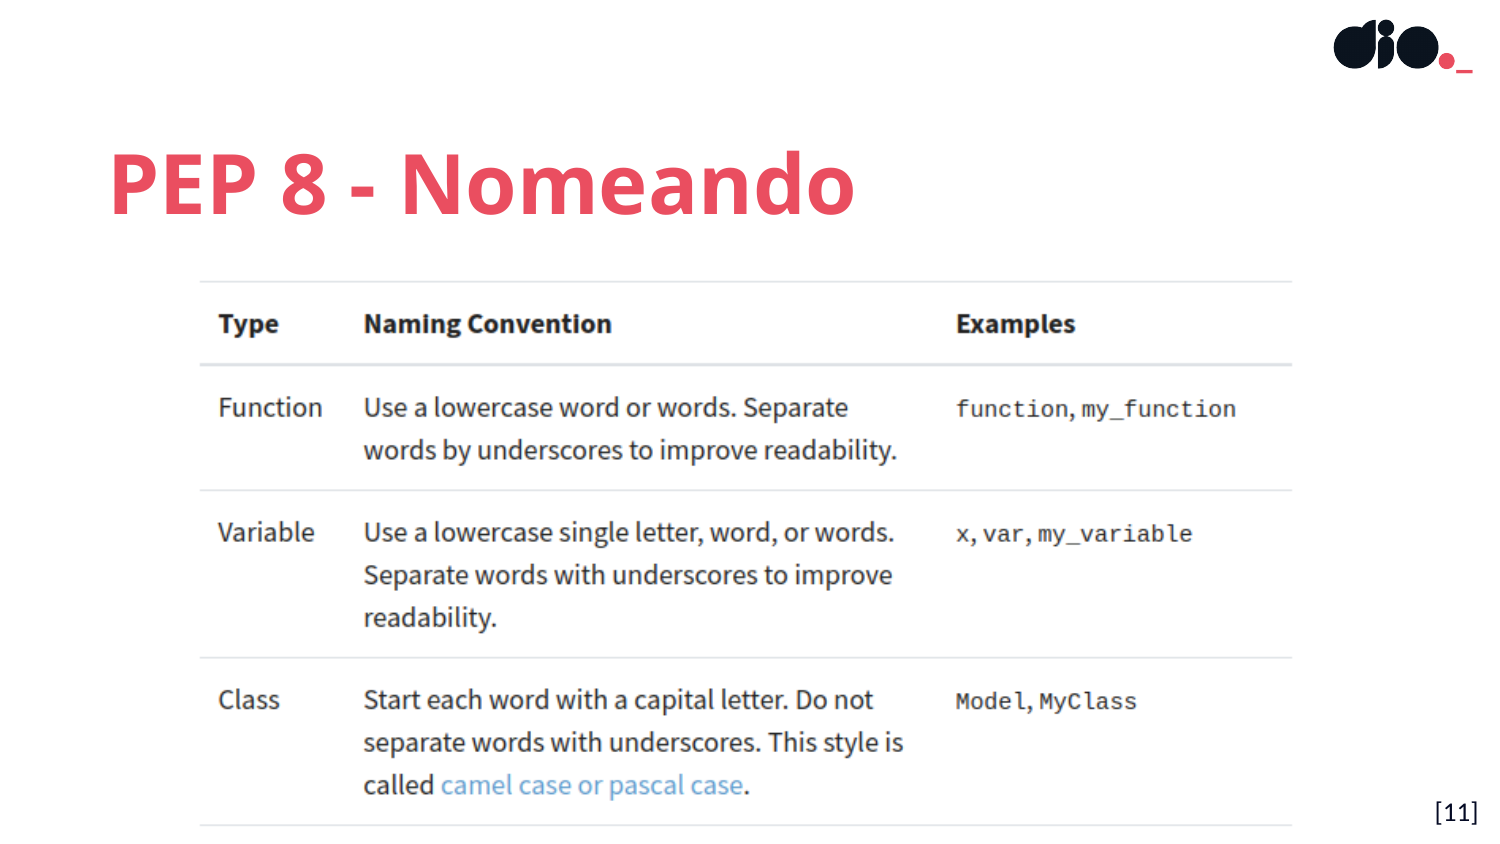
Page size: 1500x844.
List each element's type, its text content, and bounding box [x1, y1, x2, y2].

slide_number [11] [1403, 779, 1494, 844]
picture [178, 267, 1324, 831]
picture [1333, 19, 1473, 74]
text_box PEP 8 - Nomeando [92, 104, 1408, 243]
